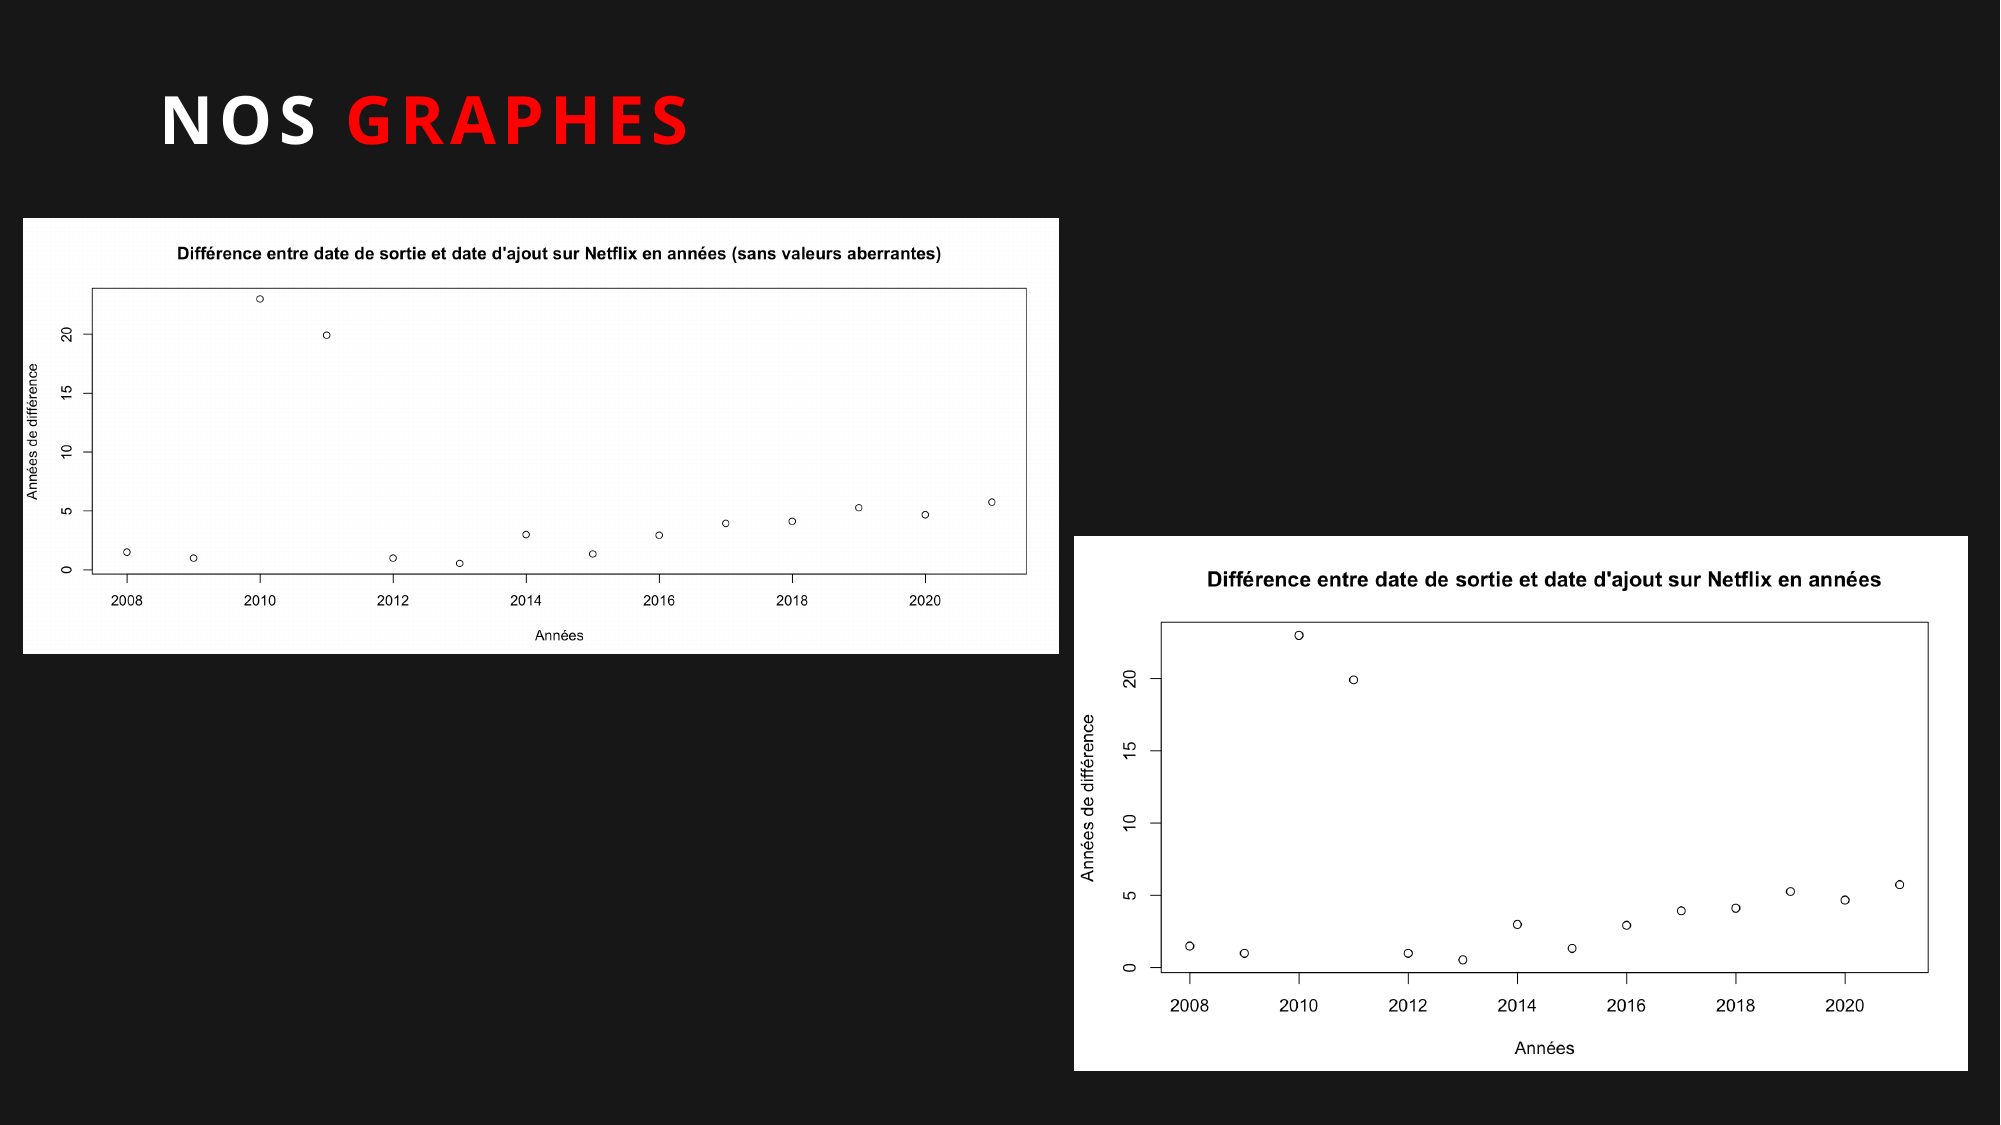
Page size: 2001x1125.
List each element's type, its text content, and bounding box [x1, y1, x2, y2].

picture [1074, 536, 1968, 1071]
picture [23, 218, 1059, 654]
text_box NOS GRAPHES [144, 70, 704, 166]
